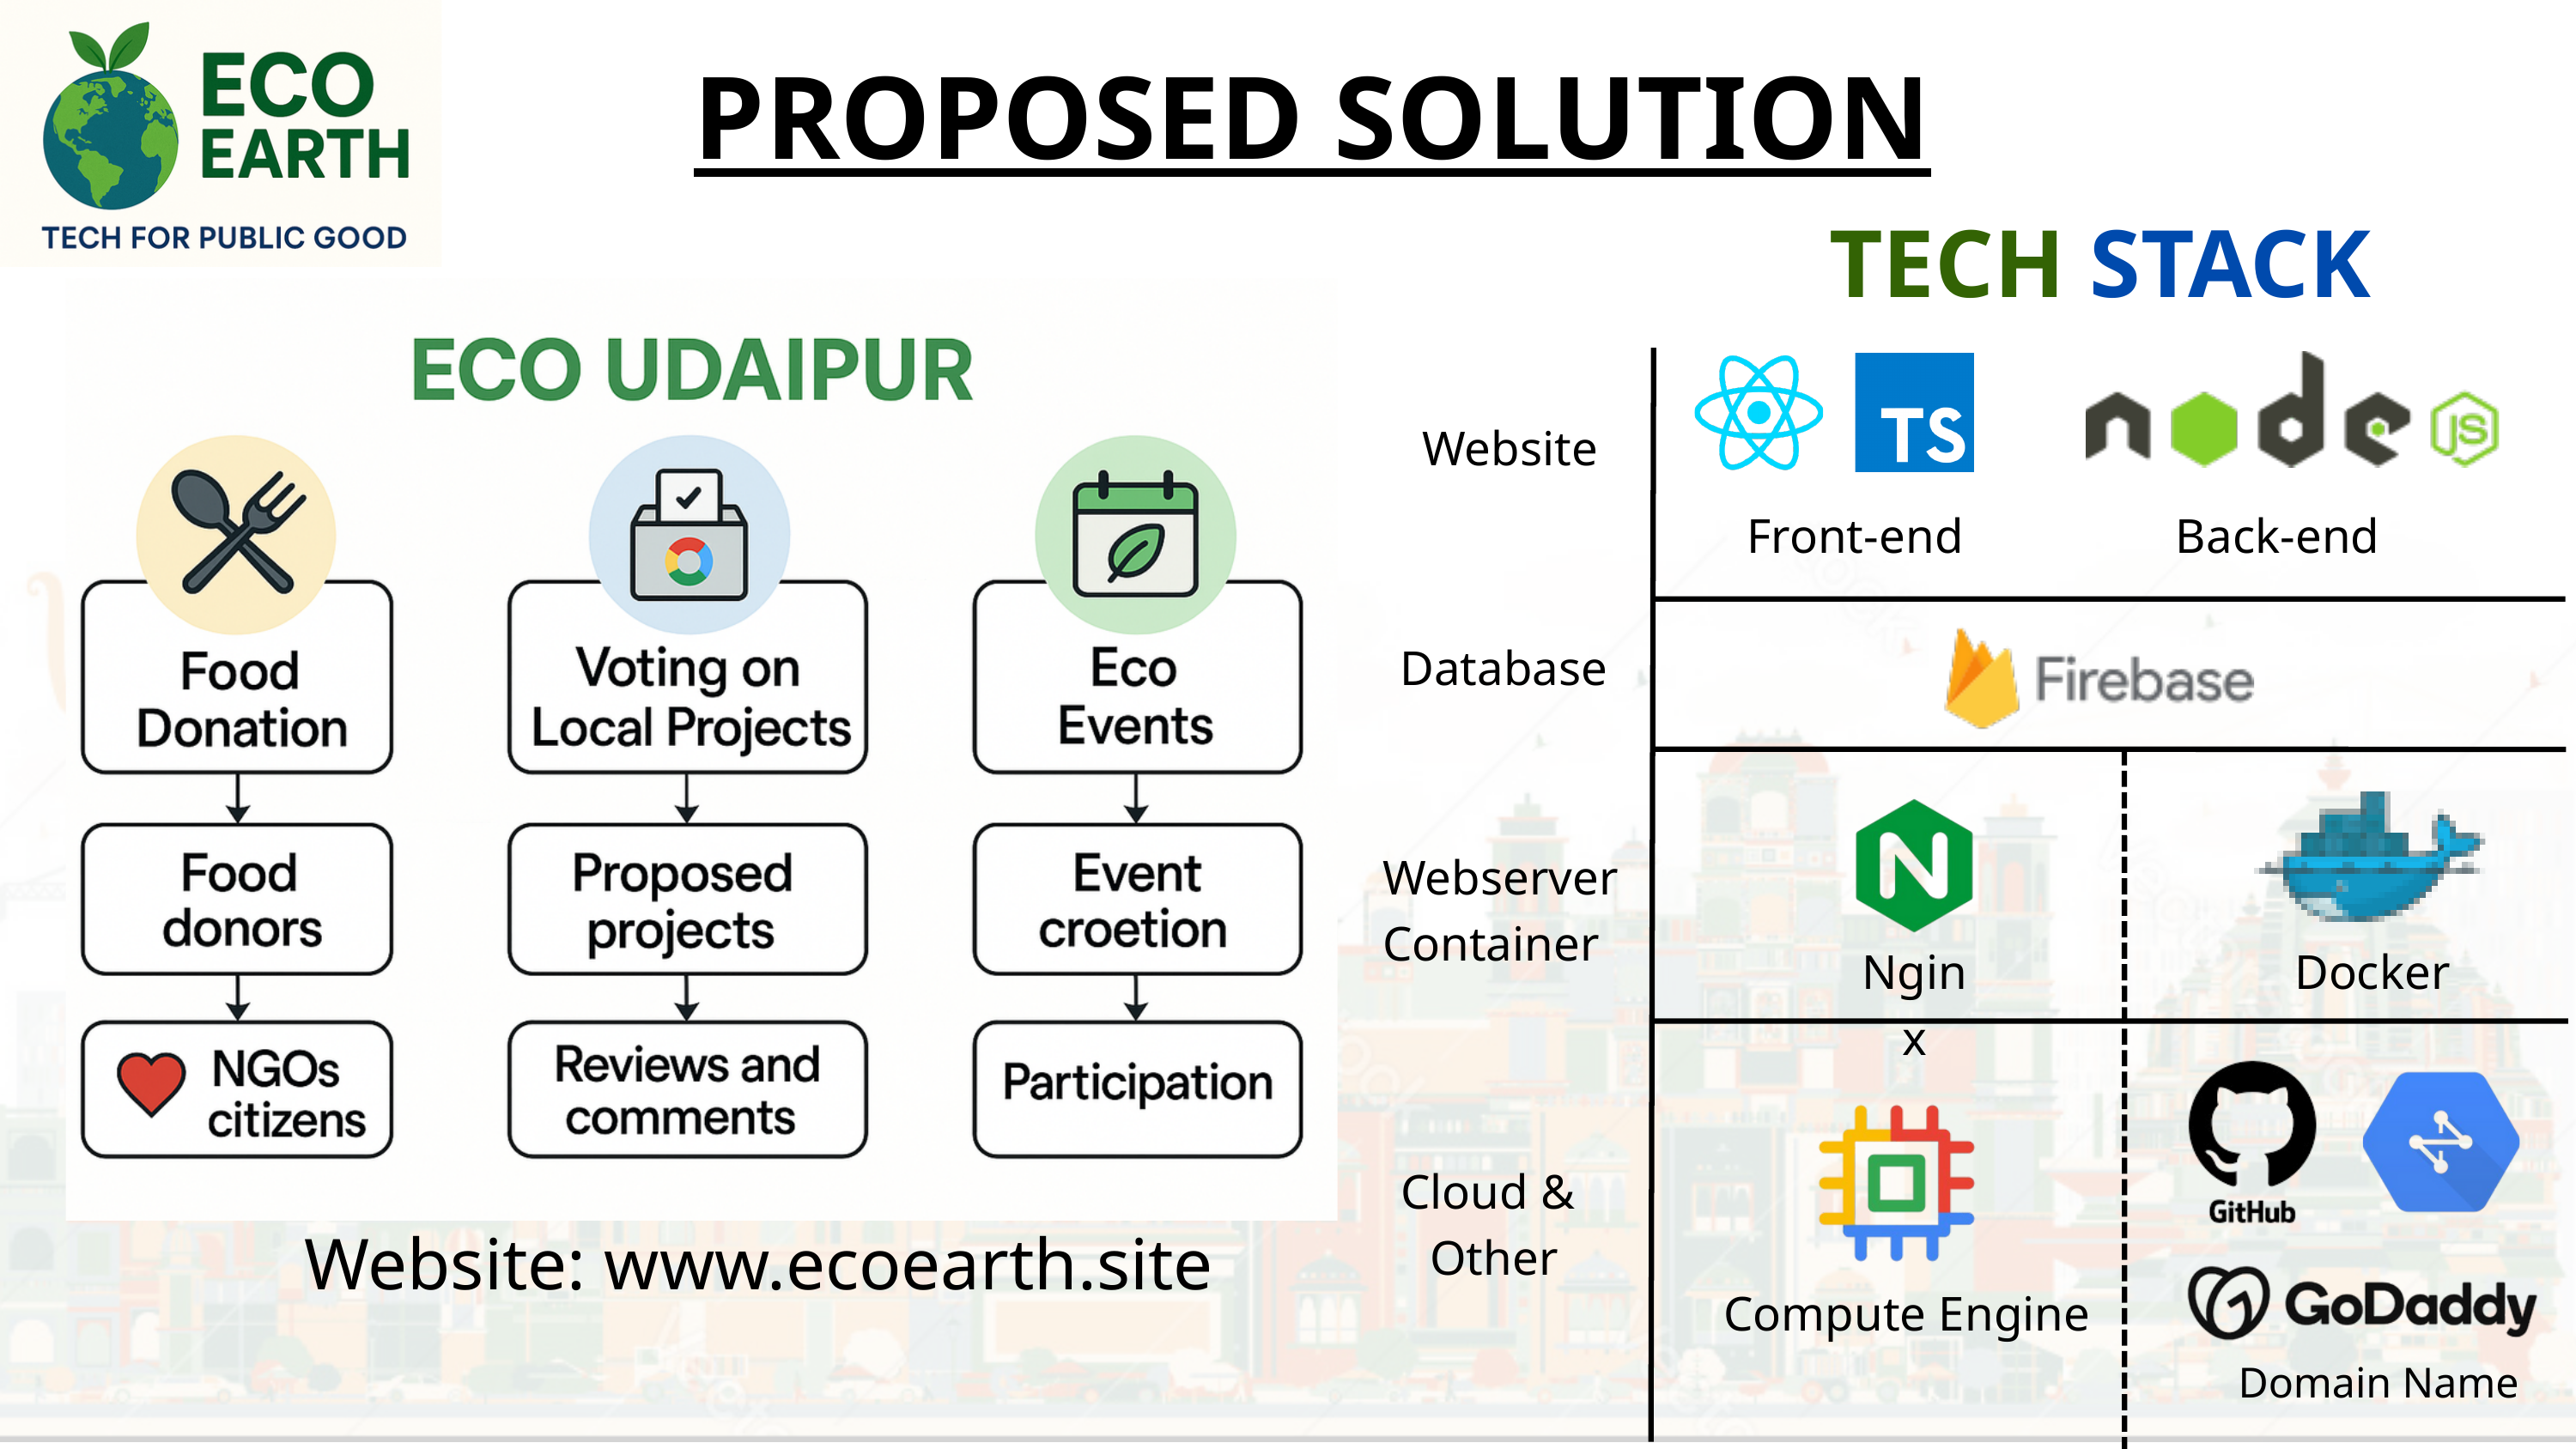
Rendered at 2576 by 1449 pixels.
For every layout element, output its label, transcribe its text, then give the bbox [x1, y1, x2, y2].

text_box [0, 0, 442, 268]
text_box Website: www.ecoearth.site [99, 1205, 1419, 1304]
text_box [2154, 1044, 2351, 1240]
text_box [2086, 351, 2500, 468]
text_box Back-end [2172, 496, 2384, 563]
text_box Nginx [1850, 932, 1978, 1065]
text_box [1694, 353, 1824, 472]
text_box [2254, 791, 2486, 923]
text_box TECH STACK [1817, 185, 2384, 317]
text_box [0, 520, 2576, 1442]
text_box Compute Engine [1720, 1274, 2094, 1340]
text_box [1933, 599, 2255, 749]
text_box Database [1397, 629, 1624, 695]
text_box Domain Name [2238, 1348, 2520, 1407]
text_box [1933, 589, 2255, 598]
text_box [2362, 1064, 2520, 1222]
text_box [1855, 353, 1974, 472]
text_box Docker [2292, 932, 2453, 999]
text_box [2157, 1252, 2568, 1355]
text_box Webserver Container [1382, 839, 1638, 971]
text_box PROPOSED SOLUTION [531, 22, 2094, 183]
text_box [65, 278, 1338, 1221]
text_box [1838, 790, 1990, 942]
text_box [1799, 1085, 1995, 1274]
text_box Cloud & Other [1400, 1153, 1589, 1285]
text_box Front-end [1742, 496, 1968, 563]
text_box Website [1419, 409, 1601, 476]
